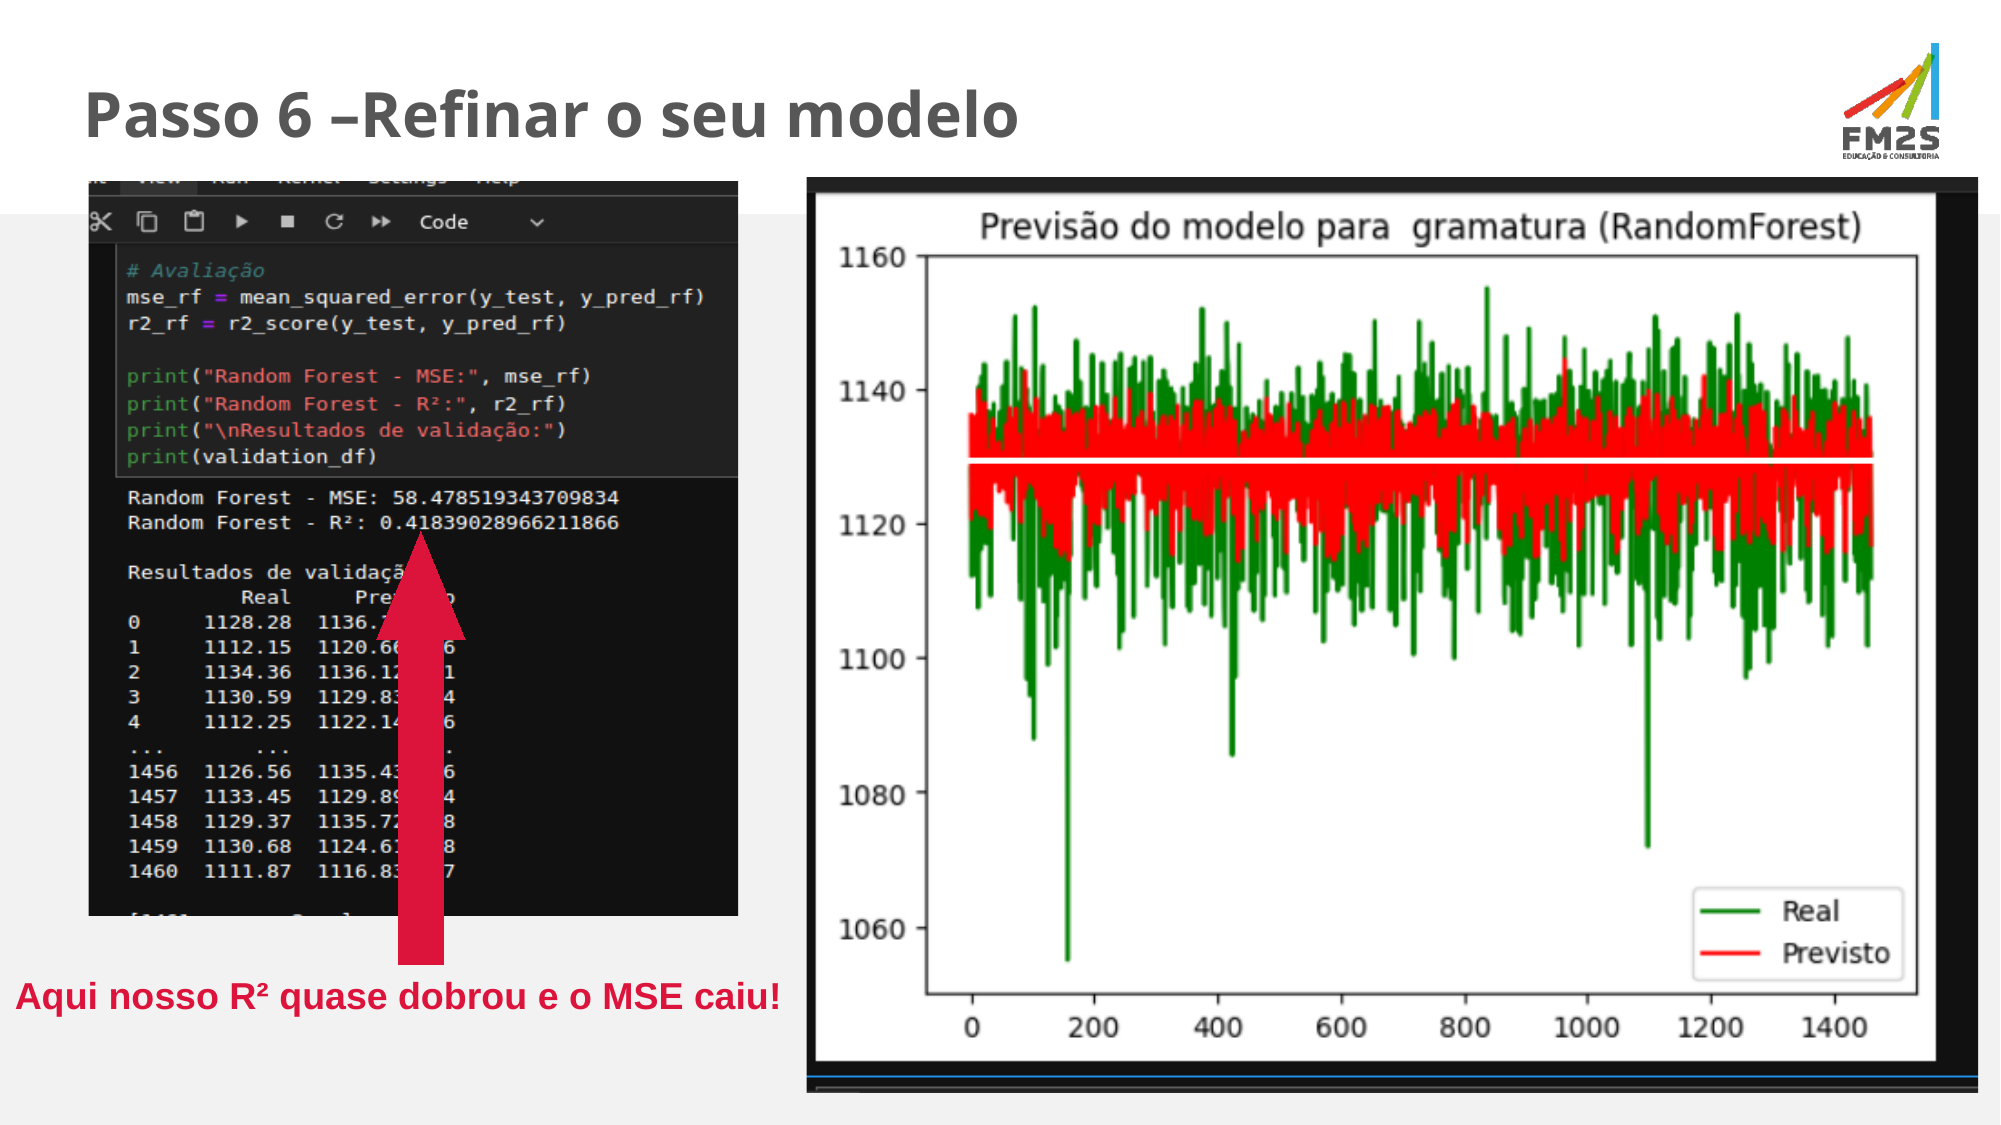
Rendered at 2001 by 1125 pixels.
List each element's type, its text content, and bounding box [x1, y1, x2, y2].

picture [1845, 43, 1939, 160]
text_box Aqui nosso R² quase dobrou e o MSE caiu! [0, 964, 886, 1105]
picture [806, 176, 1979, 1093]
title Passo 6 –Refinar o seu modelo [72, 31, 1845, 194]
picture [88, 181, 739, 916]
text_box [398, 924, 444, 965]
